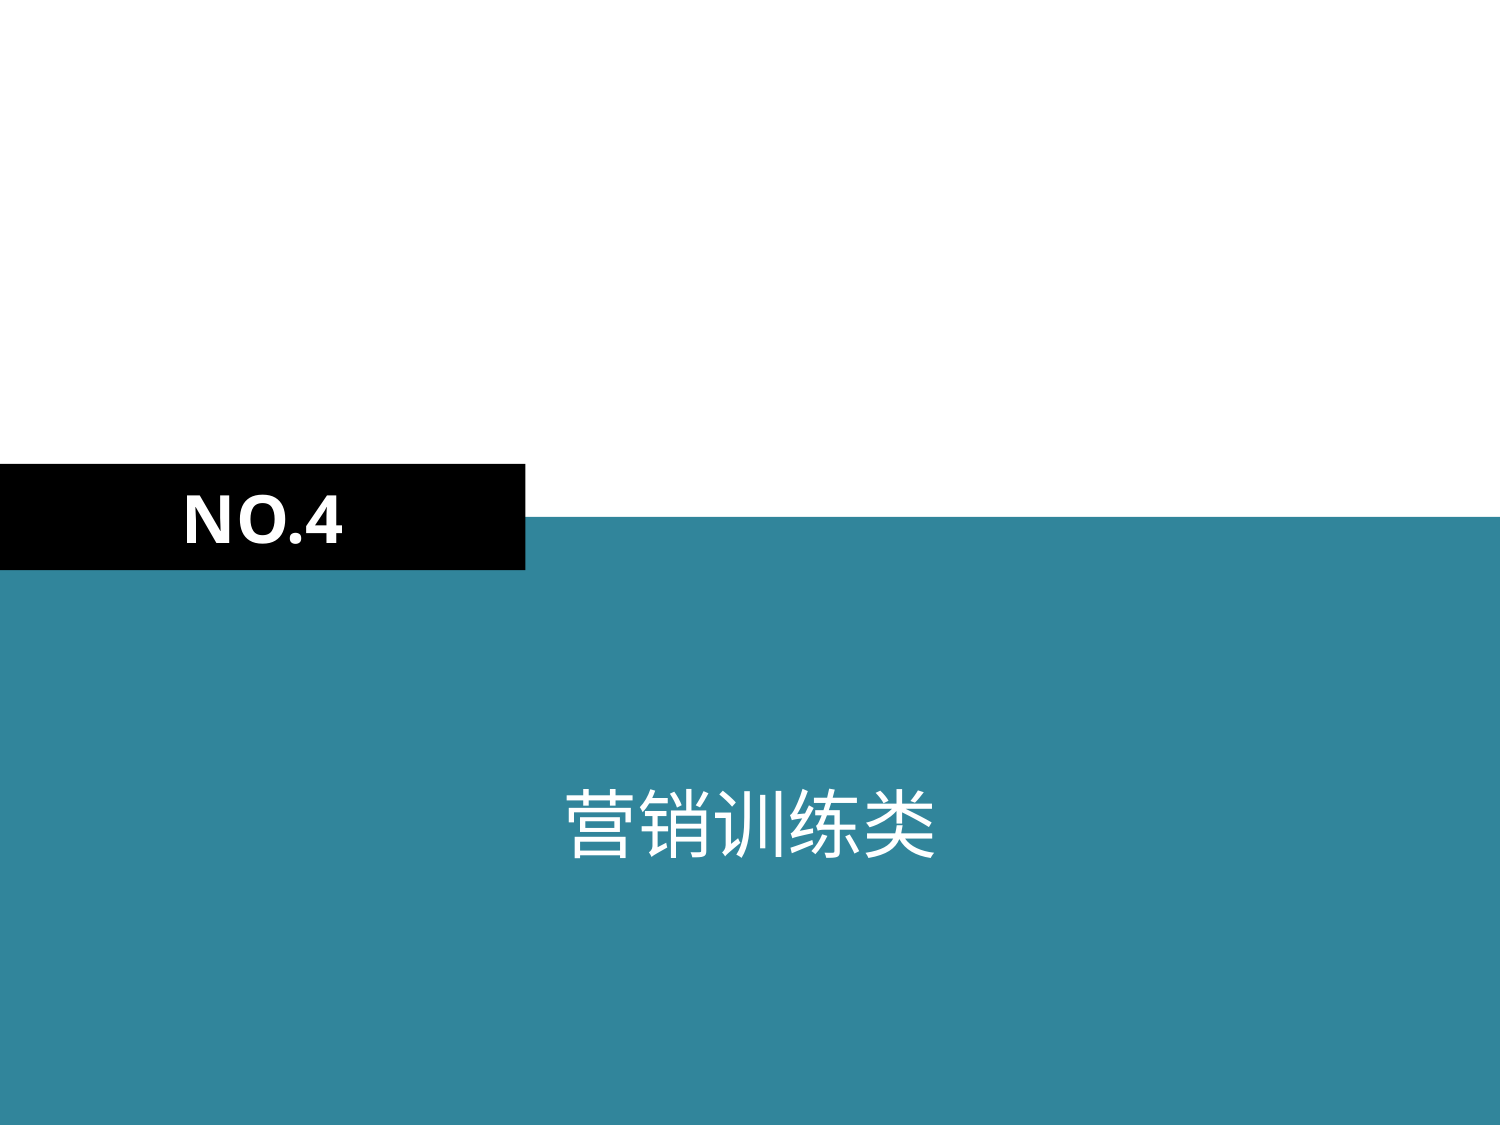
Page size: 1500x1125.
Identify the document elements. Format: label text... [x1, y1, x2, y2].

text_box 营销训练类 [0, 516, 1500, 1125]
text_box NO.4 [0, 463, 526, 571]
